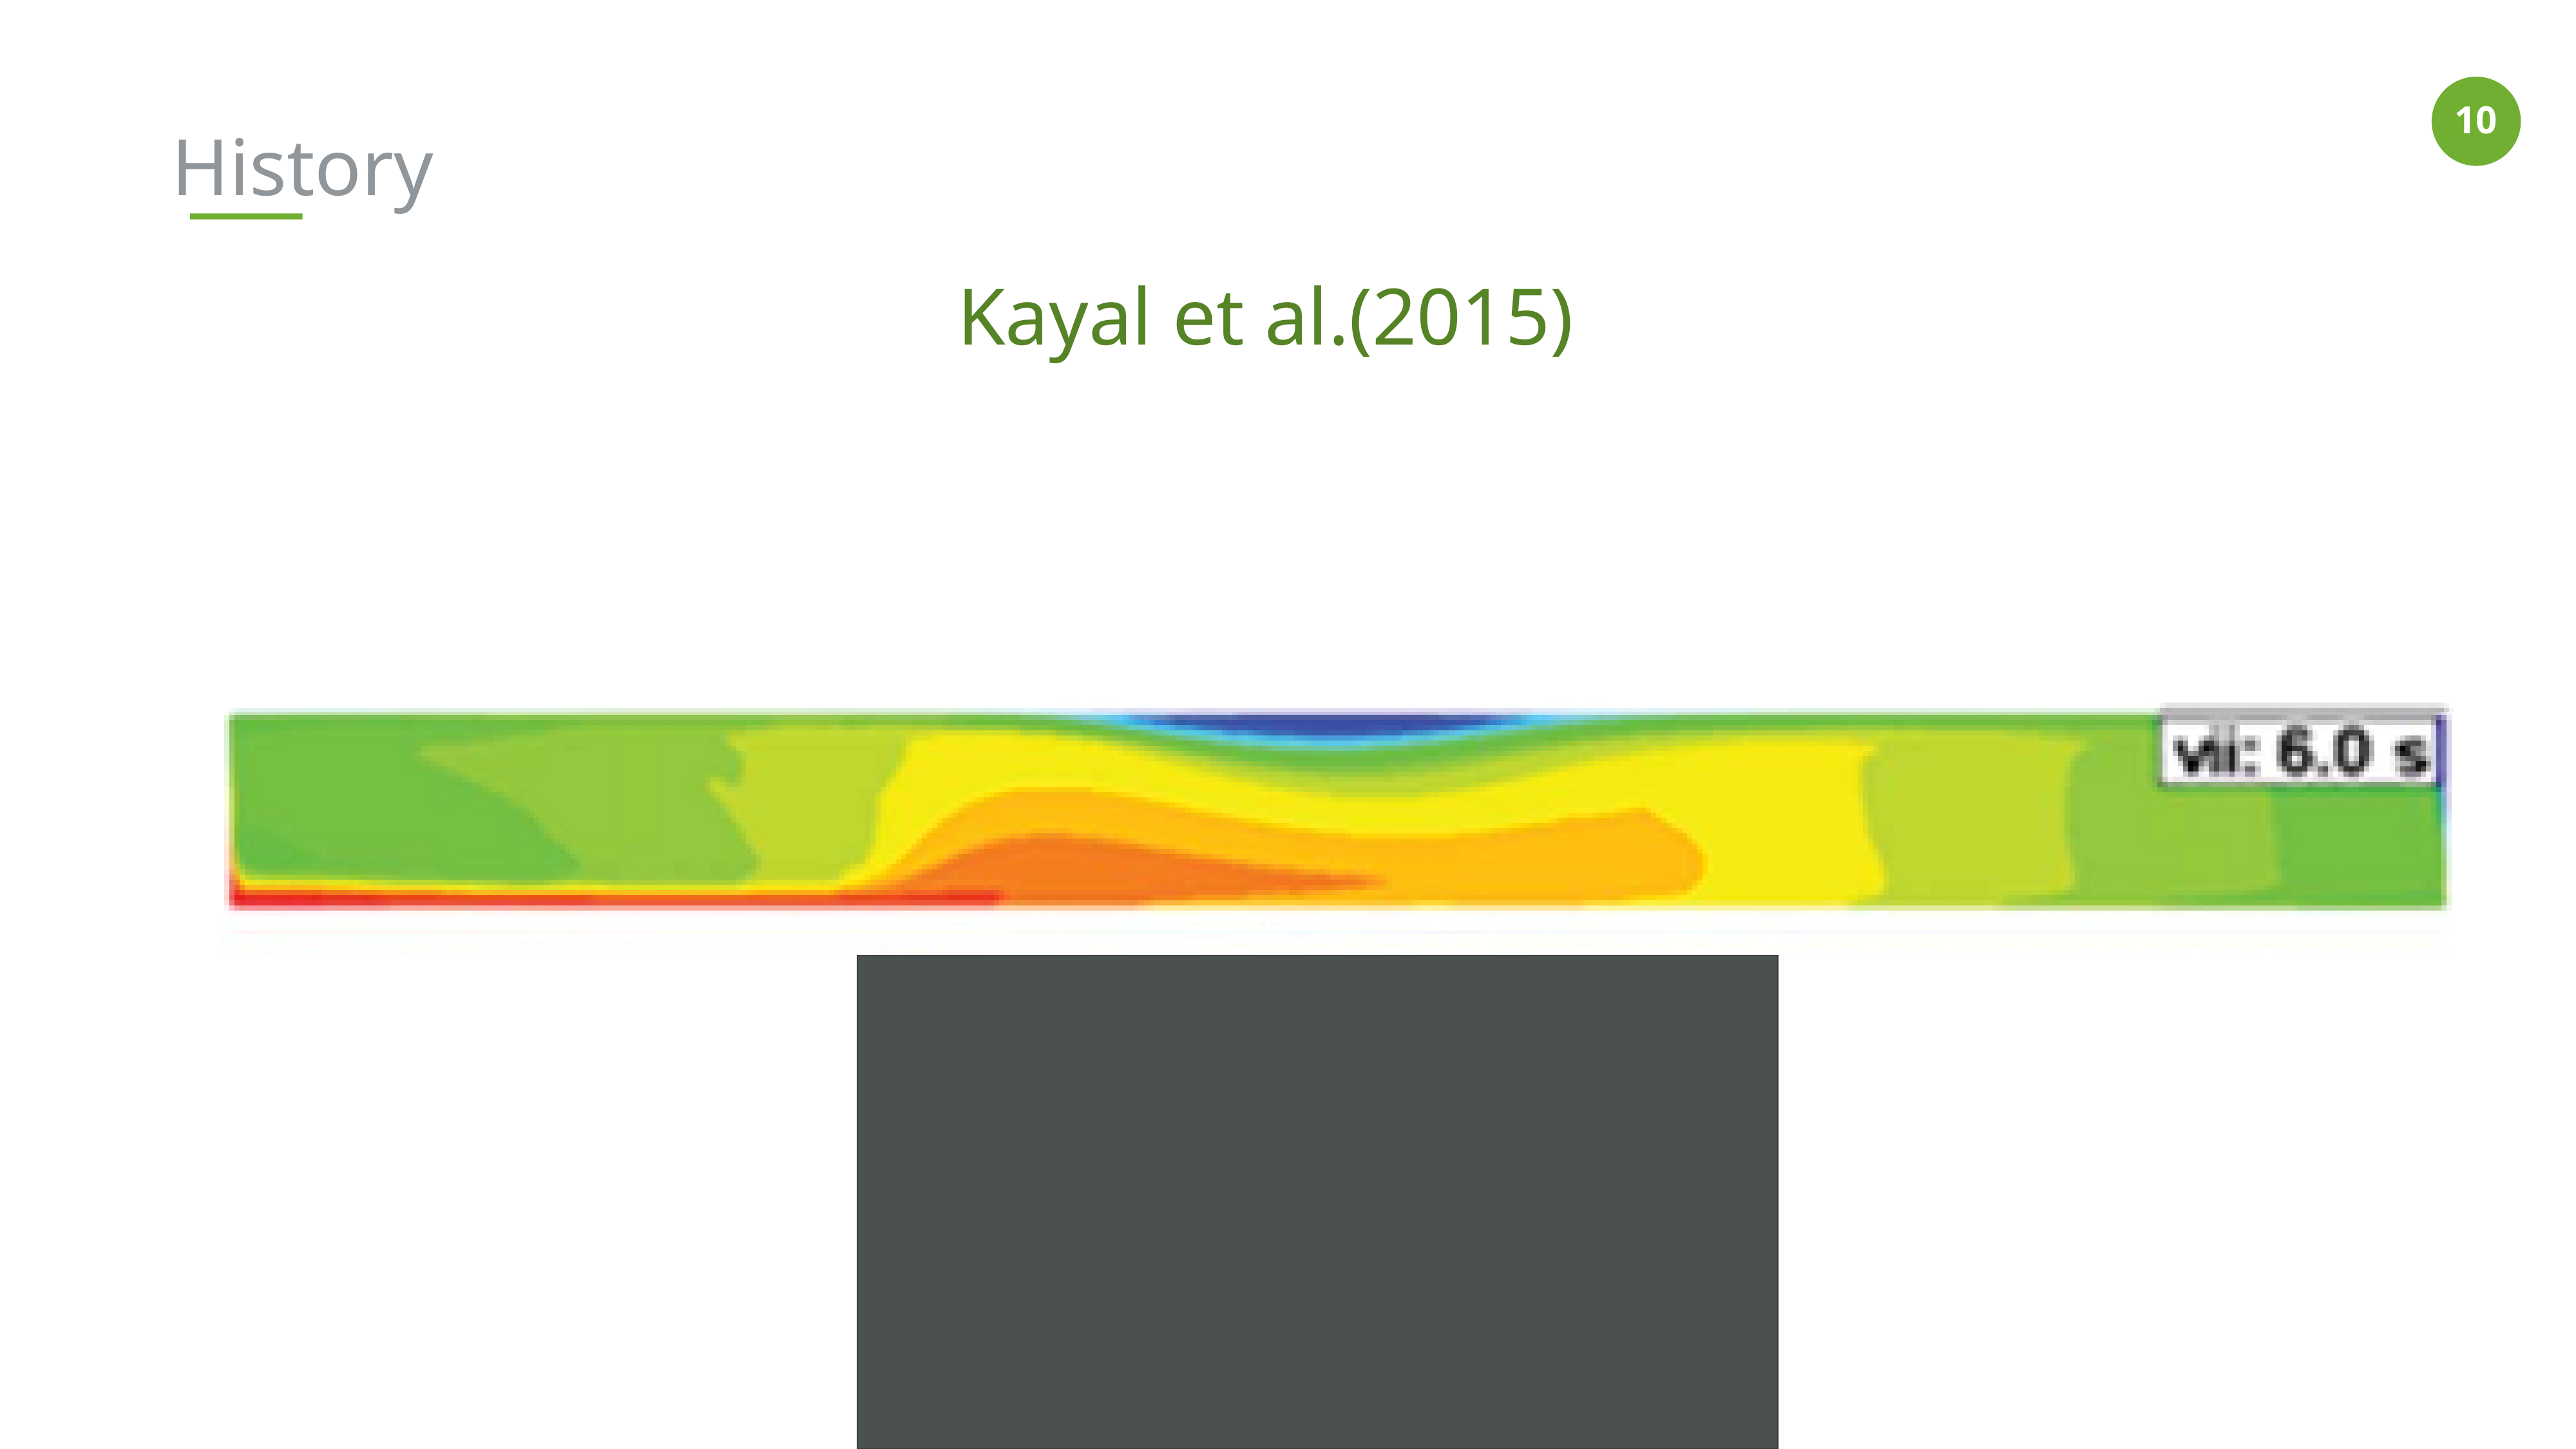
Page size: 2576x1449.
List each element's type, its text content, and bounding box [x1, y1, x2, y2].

picture [165, 702, 2476, 955]
text_box Kayal et al.(2015) [957, 267, 1574, 361]
text_box [189, 213, 303, 220]
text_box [225, 955, 2435, 1449]
text_box History [171, 117, 434, 211]
